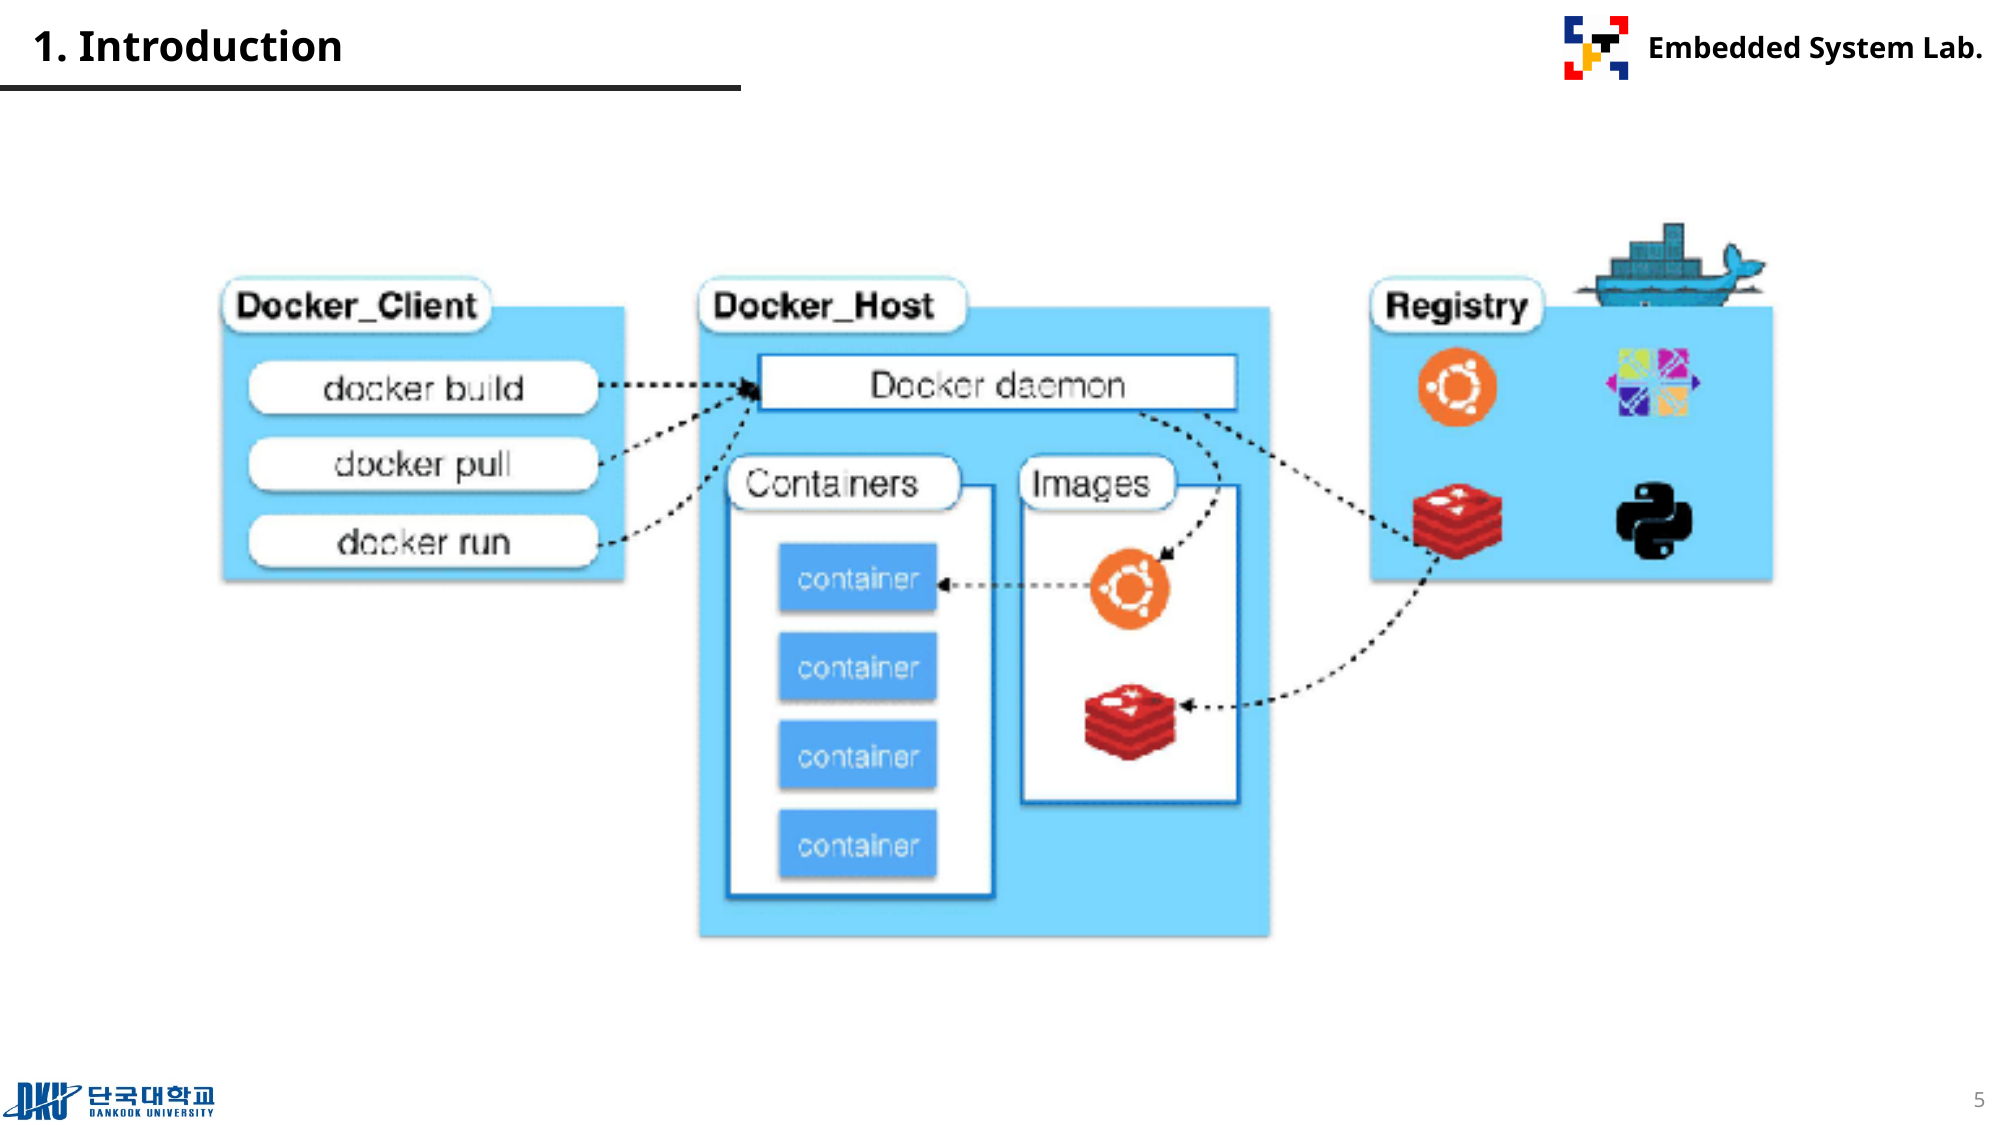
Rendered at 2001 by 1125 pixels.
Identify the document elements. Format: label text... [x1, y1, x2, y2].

picture [1563, 15, 1629, 81]
title 1. Introduction [17, 17, 1474, 78]
slide_number 5 [1550, 1076, 2000, 1125]
picture [216, 203, 1784, 949]
picture [0, 1076, 217, 1125]
